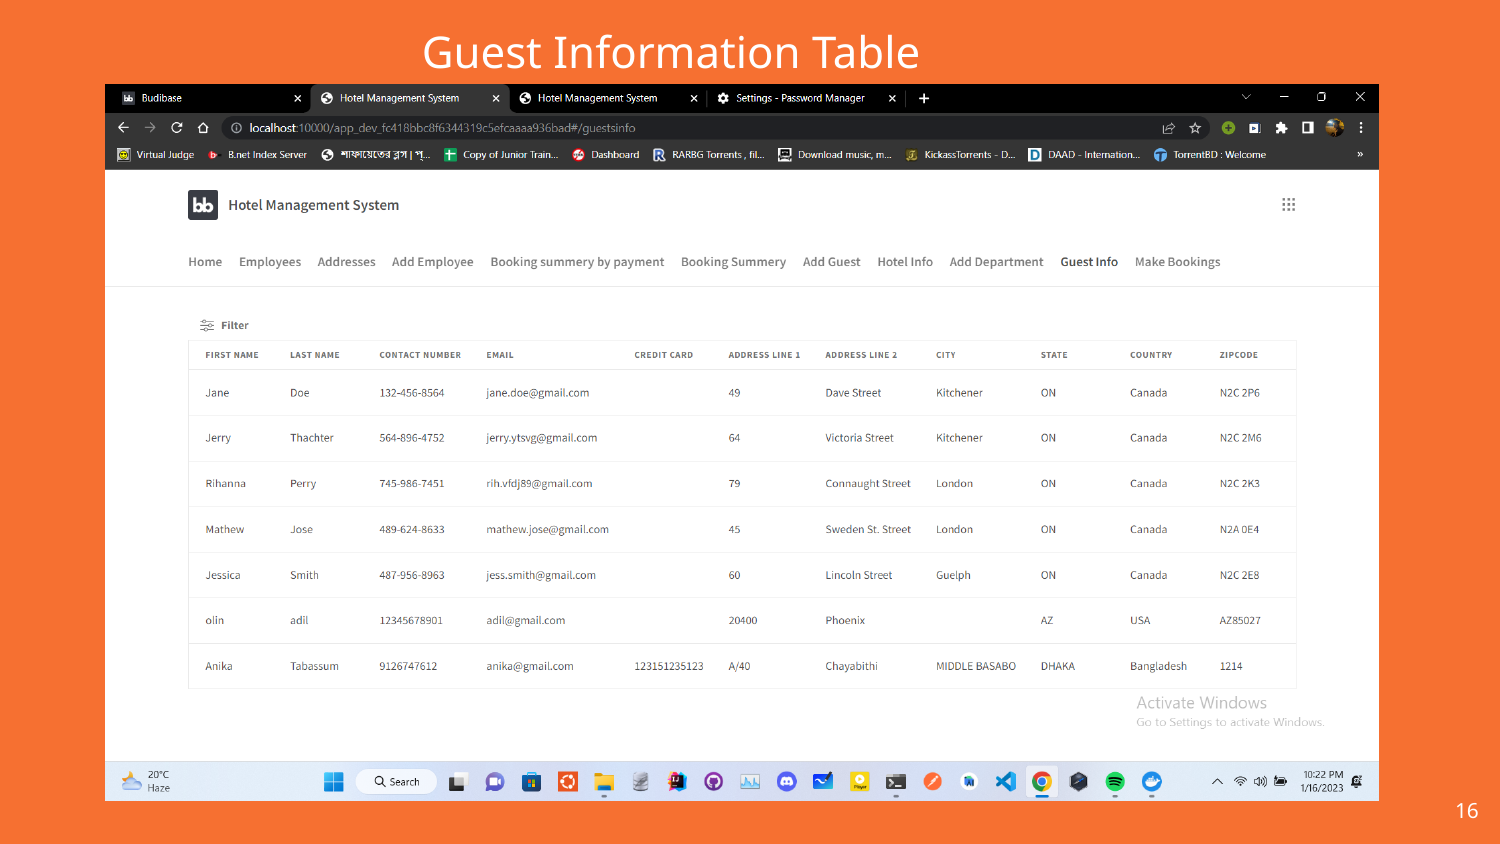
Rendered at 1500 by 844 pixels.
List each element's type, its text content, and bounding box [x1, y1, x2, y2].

picture [105, 84, 1379, 801]
text_box Guest Information Table [406, 10, 986, 82]
slide_number ‹#› [1403, 779, 1494, 844]
